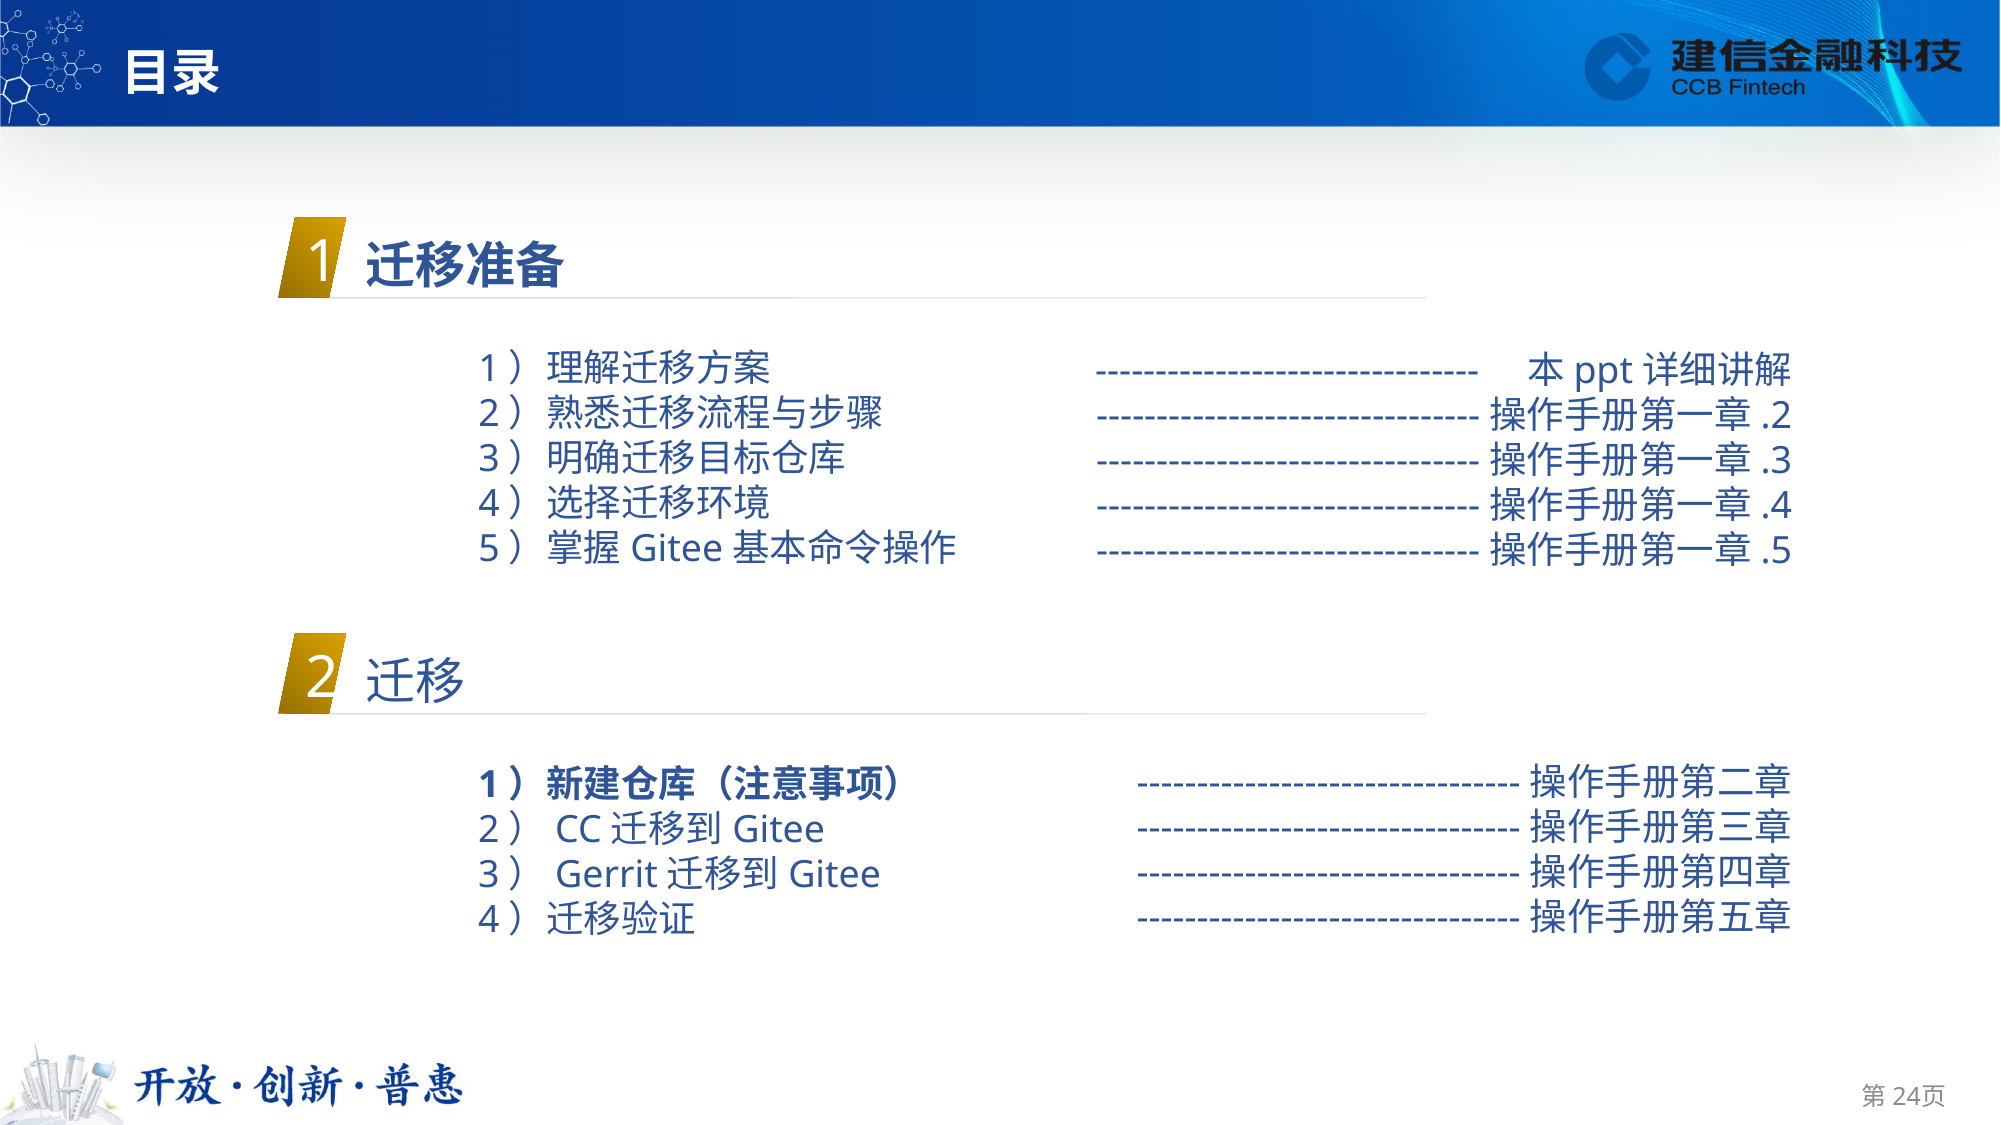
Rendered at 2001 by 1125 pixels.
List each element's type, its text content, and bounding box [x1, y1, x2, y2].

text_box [277, 629, 1427, 714]
text_box --------------------------------操作手册第二章 --------------------------------操作手册第三章 --------------------------------操作手册第四章 --------------------------------操作手册第五章 [995, 750, 1807, 946]
picture [0, 0, 2000, 1125]
text_box 1）理解迁移方案 2）熟悉迁移流程与步骤 3）明确迁移目标仓库 4）选择迁移环境 5）掌握Gitee基本命令操作 [463, 336, 1276, 577]
text_box 1）新建仓库（注意事项） 2）CC迁移到Gitee 3）Gerrit迁移到Gitee 4）迁移验证 [463, 752, 1275, 948]
text_box 目录 [106, 32, 236, 108]
text_box -------------------------------- 本ppt详细讲解 --------------------------------操作手册第一章.2 --------------------------------操作手册第一章.3 --------------------------------操作手册第一章.4 --------------------------------操作手册第一章.5 [934, 338, 1807, 579]
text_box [277, 213, 1427, 298]
